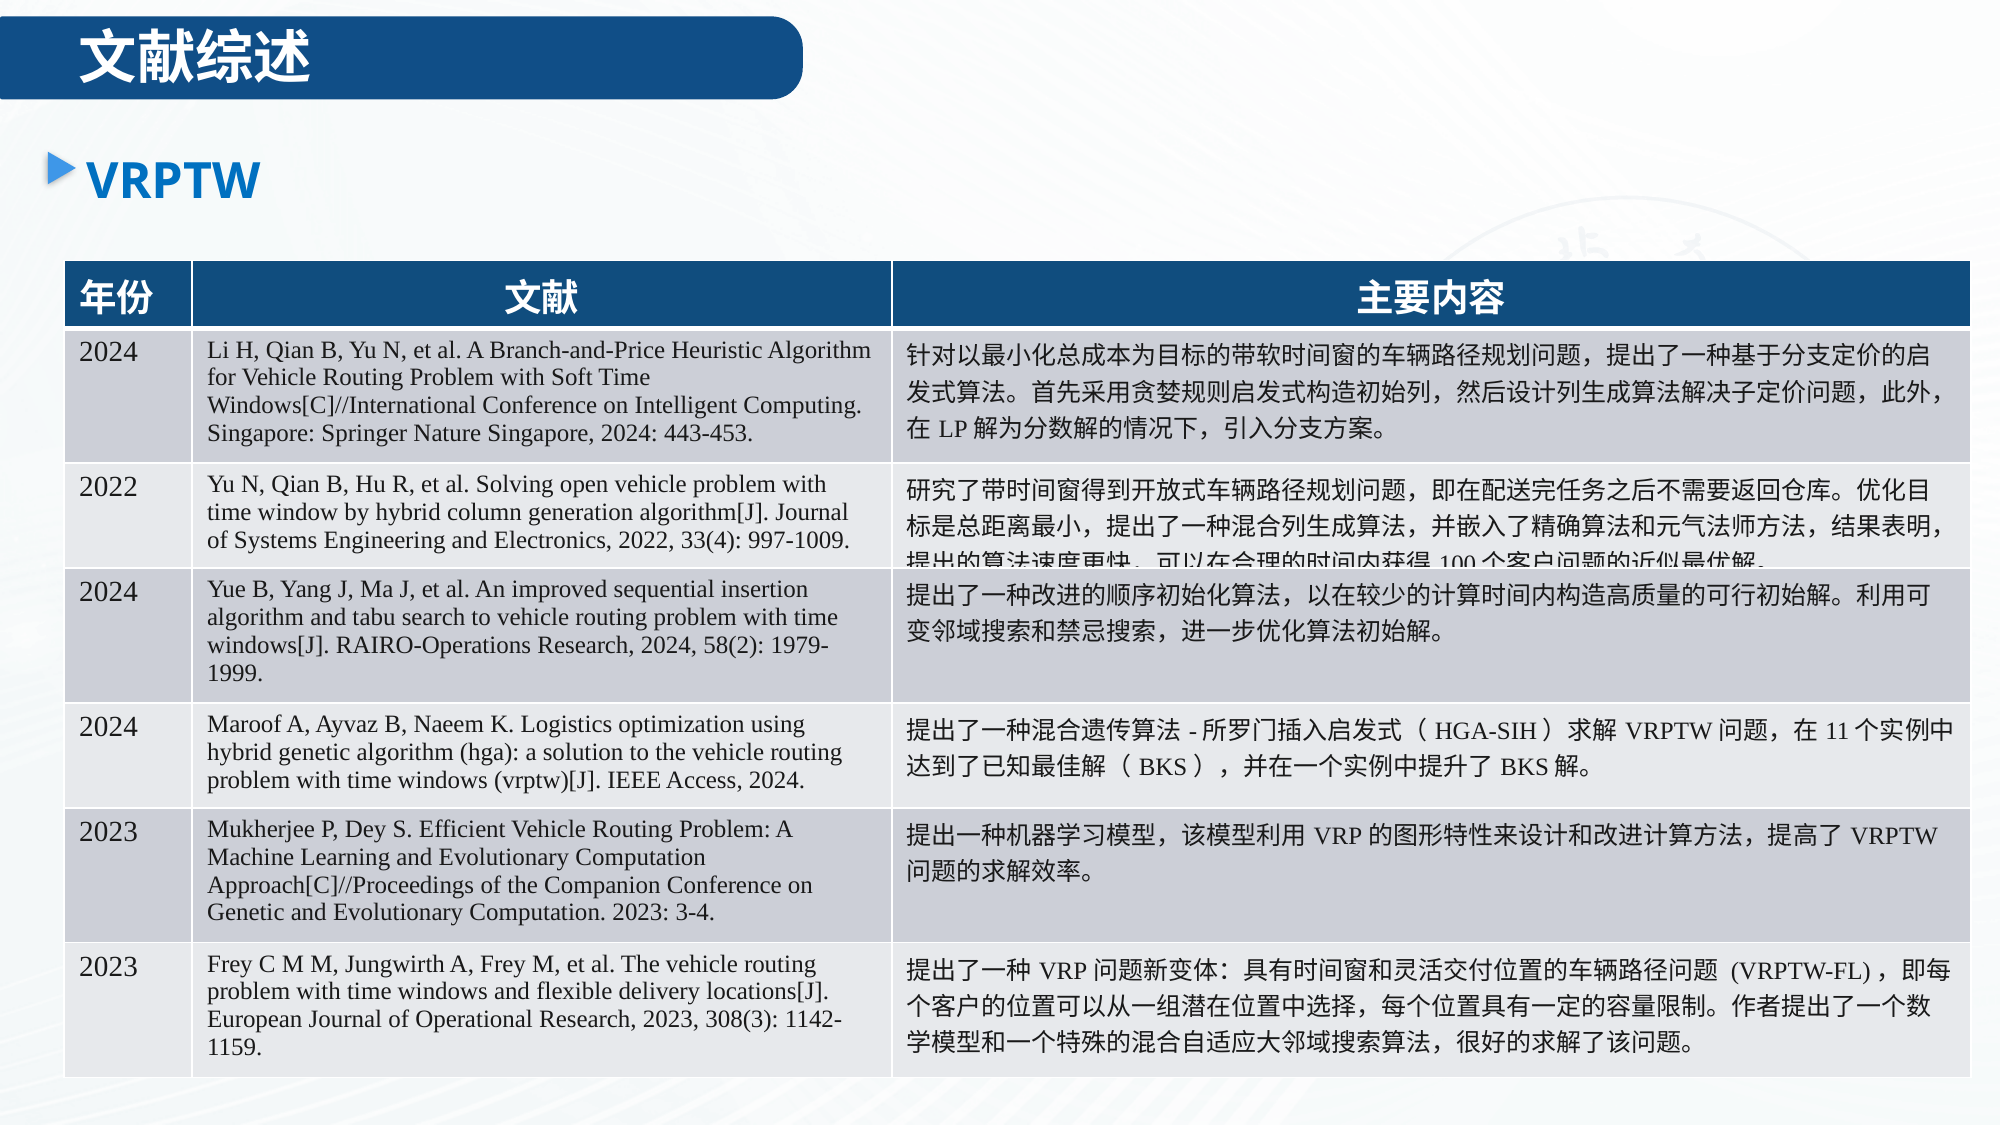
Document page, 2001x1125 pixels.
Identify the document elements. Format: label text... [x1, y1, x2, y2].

table_cell 2023 [65, 943, 191, 1077]
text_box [47, 110, 1026, 207]
table_cell Li H, Qian B, Yu N, et al. A Branch-and-Price Heuristic Algorithm for Vehicle Routing Problem with Soft Time Windows[C]//International Conference on Intelligent Computing. Singapore: Springer Nature Singapore, 2024: 443-453. [193, 331, 891, 462]
table_header 主要内容 [893, 261, 1970, 326]
table_cell 2024 [65, 569, 191, 702]
table_header 年份 [65, 261, 191, 326]
table_cell Yu N, Qian B, Hu R, et al. Solving open vehicle problem with time window by hybrid column generation algorithm[J]. Journal of Systems Engineering and Electronics, 2022, 33(4): 997-1009. [193, 464, 891, 567]
table_cell 提出了一种VRP问题新变体：具有时间窗和灵活交付位置的车辆路径问题 (VRPTW-FL)，即每个客户的位置可以从一组潜在位置中选择，每个位置具有一定的容量限制。作者提出了一个数学模型和一个特殊的混合自适应大邻域搜索算法，很好的求解了该问题。 [893, 943, 1970, 1077]
table_cell 2023 [65, 809, 191, 942]
table_cell Frey C M M, Jungwirth A, Frey M, et al. The vehicle routing problem with time windows and flexible delivery locations[J]. European Journal of Operational Research, 2023, 308(3): 1142-1159. [193, 943, 891, 1077]
table_cell Yue B, Yang J, Ma J, et al. An improved sequential insertion algorithm and tabu search to vehicle routing problem with time windows[J]. RAIRO-Operations Research, 2024, 58(2): 1979-1999. [193, 569, 891, 702]
table_header 文献 [193, 261, 891, 326]
table_cell Mukherjee P, Dey S. Efficient Vehicle Routing Problem: A Machine Learning and Evolutionary Computation Approach[C]//Proceedings of the Companion Conference on Genetic and Evolutionary Computation. 2023: 3-4. [193, 809, 891, 942]
table_cell 2024 [65, 331, 191, 462]
table_cell 提出了一种混合遗传算法-所罗门插入启发式（HGA-SIH）求解VRPTW问题，在11个实例中达到了已知最佳解（BKS），并在一个实例中提升了BKS解。 [893, 704, 1970, 807]
table_cell Maroof A, Ayvaz B, Naeem K. Logistics optimization using hybrid genetic algorithm (hga): a solution to the vehicle routing problem with time windows (vrptw)[J]. IEEE Access, 2024. [193, 704, 891, 807]
table_cell 2024 [65, 704, 191, 807]
table_cell 提出一种机器学习模型，该模型利用VRP的图形特性来设计和改进计算方法，提高了VRPTW问题的求解效率。 [893, 809, 1970, 942]
table_cell 针对以最小化总成本为目标的带软时间窗的车辆路径规划问题，提出了一种基于分支定价的启发式算法。首先采用贪婪规则启发式构造初始列，然后设计列生成算法解决子定价问题，此外，在LP解为分数解的情况下，引入分支方案。 [893, 331, 1970, 462]
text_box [1, 12, 853, 99]
table_cell 提出了一种改进的顺序初始化算法，以在较少的计算时间内构造高质量的可行初始解。利用可变邻域搜索和禁忌搜索，进一步优化算法初始解。 [893, 569, 1970, 702]
table_cell 2022 [65, 464, 191, 567]
table_cell 研究了带时间窗得到开放式车辆路径规划问题，即在配送完任务之后不需要返回仓库。优化目标是总距离最小，提出了一种混合列生成算法，并嵌入了精确算法和元气法师方法，结果表明，提出的算法速度更快，可以在合理的时间内获得100个客户问题的近似最优解。 [893, 464, 1970, 567]
